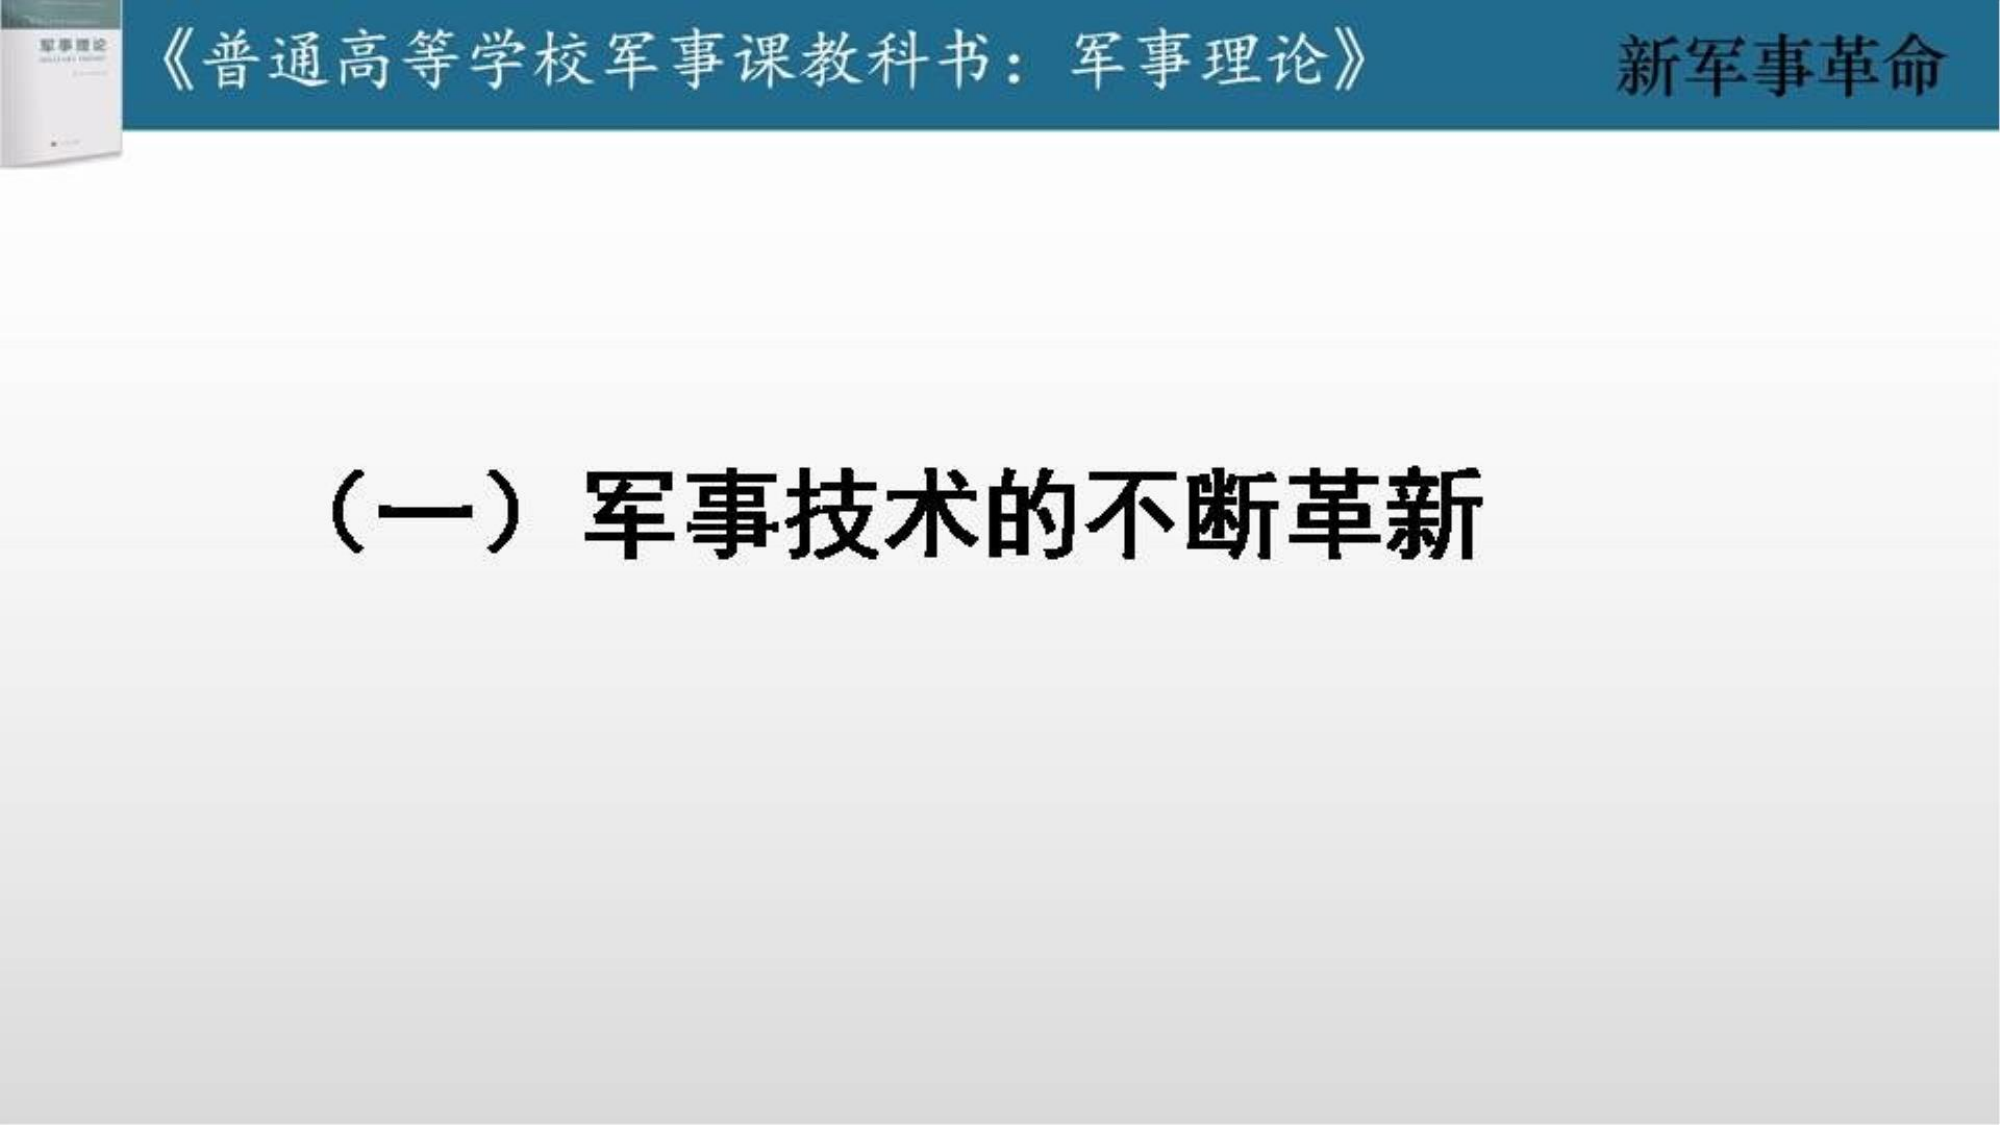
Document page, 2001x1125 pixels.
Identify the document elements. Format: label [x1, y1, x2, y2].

text_box [0, 0, 2000, 1125]
